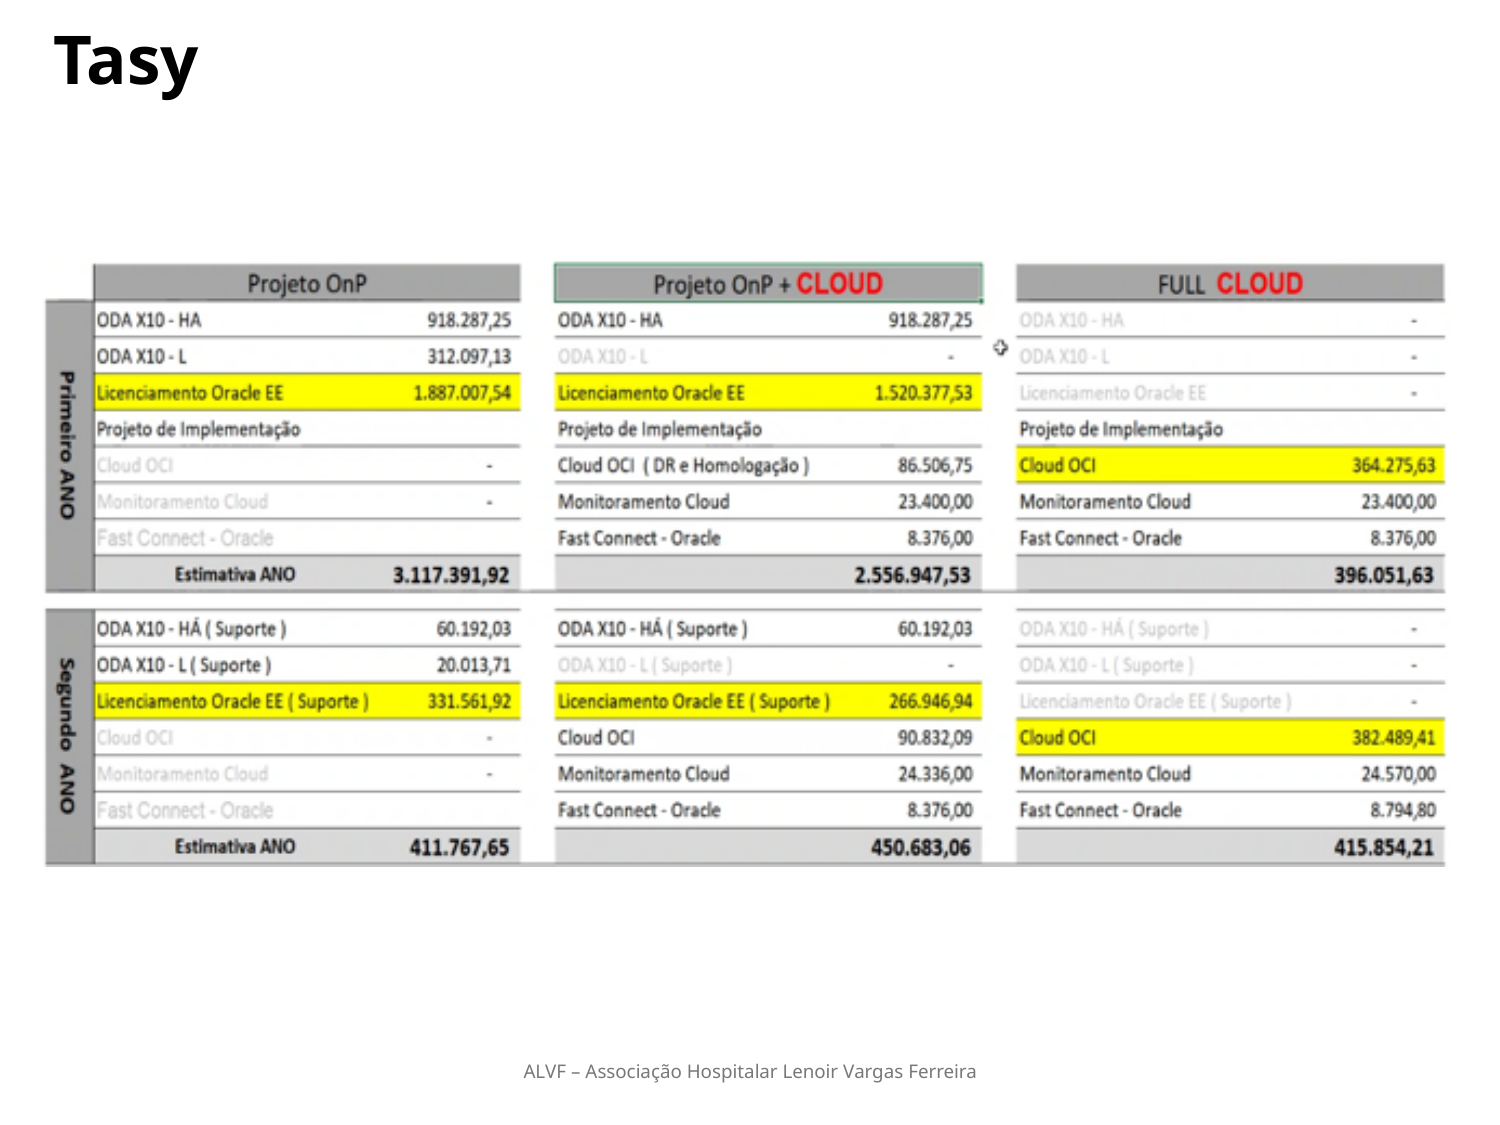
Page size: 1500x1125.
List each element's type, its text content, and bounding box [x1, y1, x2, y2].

footer ALVF – Associação Hospitalar Lenoir Vargas Ferreira [496, 1042, 1004, 1103]
picture [41, 258, 1451, 867]
title Tasy [42, 20, 1458, 105]
